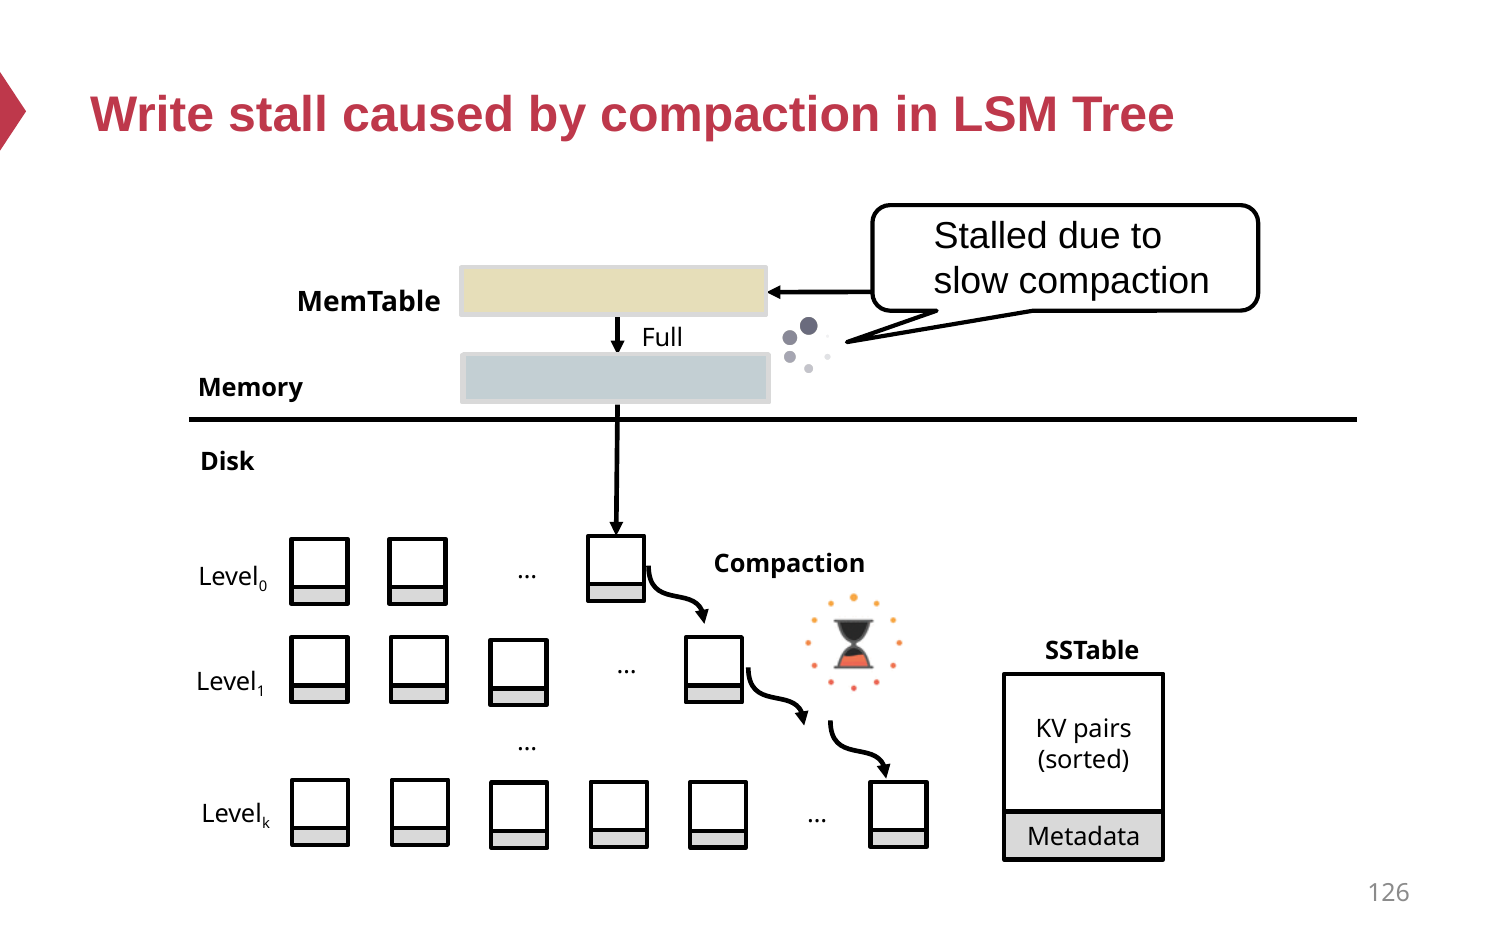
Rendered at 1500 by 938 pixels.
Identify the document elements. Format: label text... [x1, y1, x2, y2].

title Write stall caused by compaction in LSM Tree [75, 37, 1425, 186]
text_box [1003, 626, 1164, 860]
text_box [844, 203, 1261, 345]
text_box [746, 668, 806, 725]
text_box [459, 265, 768, 317]
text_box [183, 535, 927, 849]
picture [803, 589, 907, 694]
slide_number 126 [1074, 868, 1425, 919]
text_box MemTable [281, 276, 459, 325]
text_box Disk [185, 437, 270, 483]
text_box Memory [183, 363, 318, 409]
text_box Full [626, 317, 698, 359]
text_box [828, 721, 888, 778]
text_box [647, 566, 706, 623]
picture [778, 317, 835, 373]
text_box [462, 352, 770, 403]
text_box Stalled due to slow compaction [843, 203, 1225, 309]
